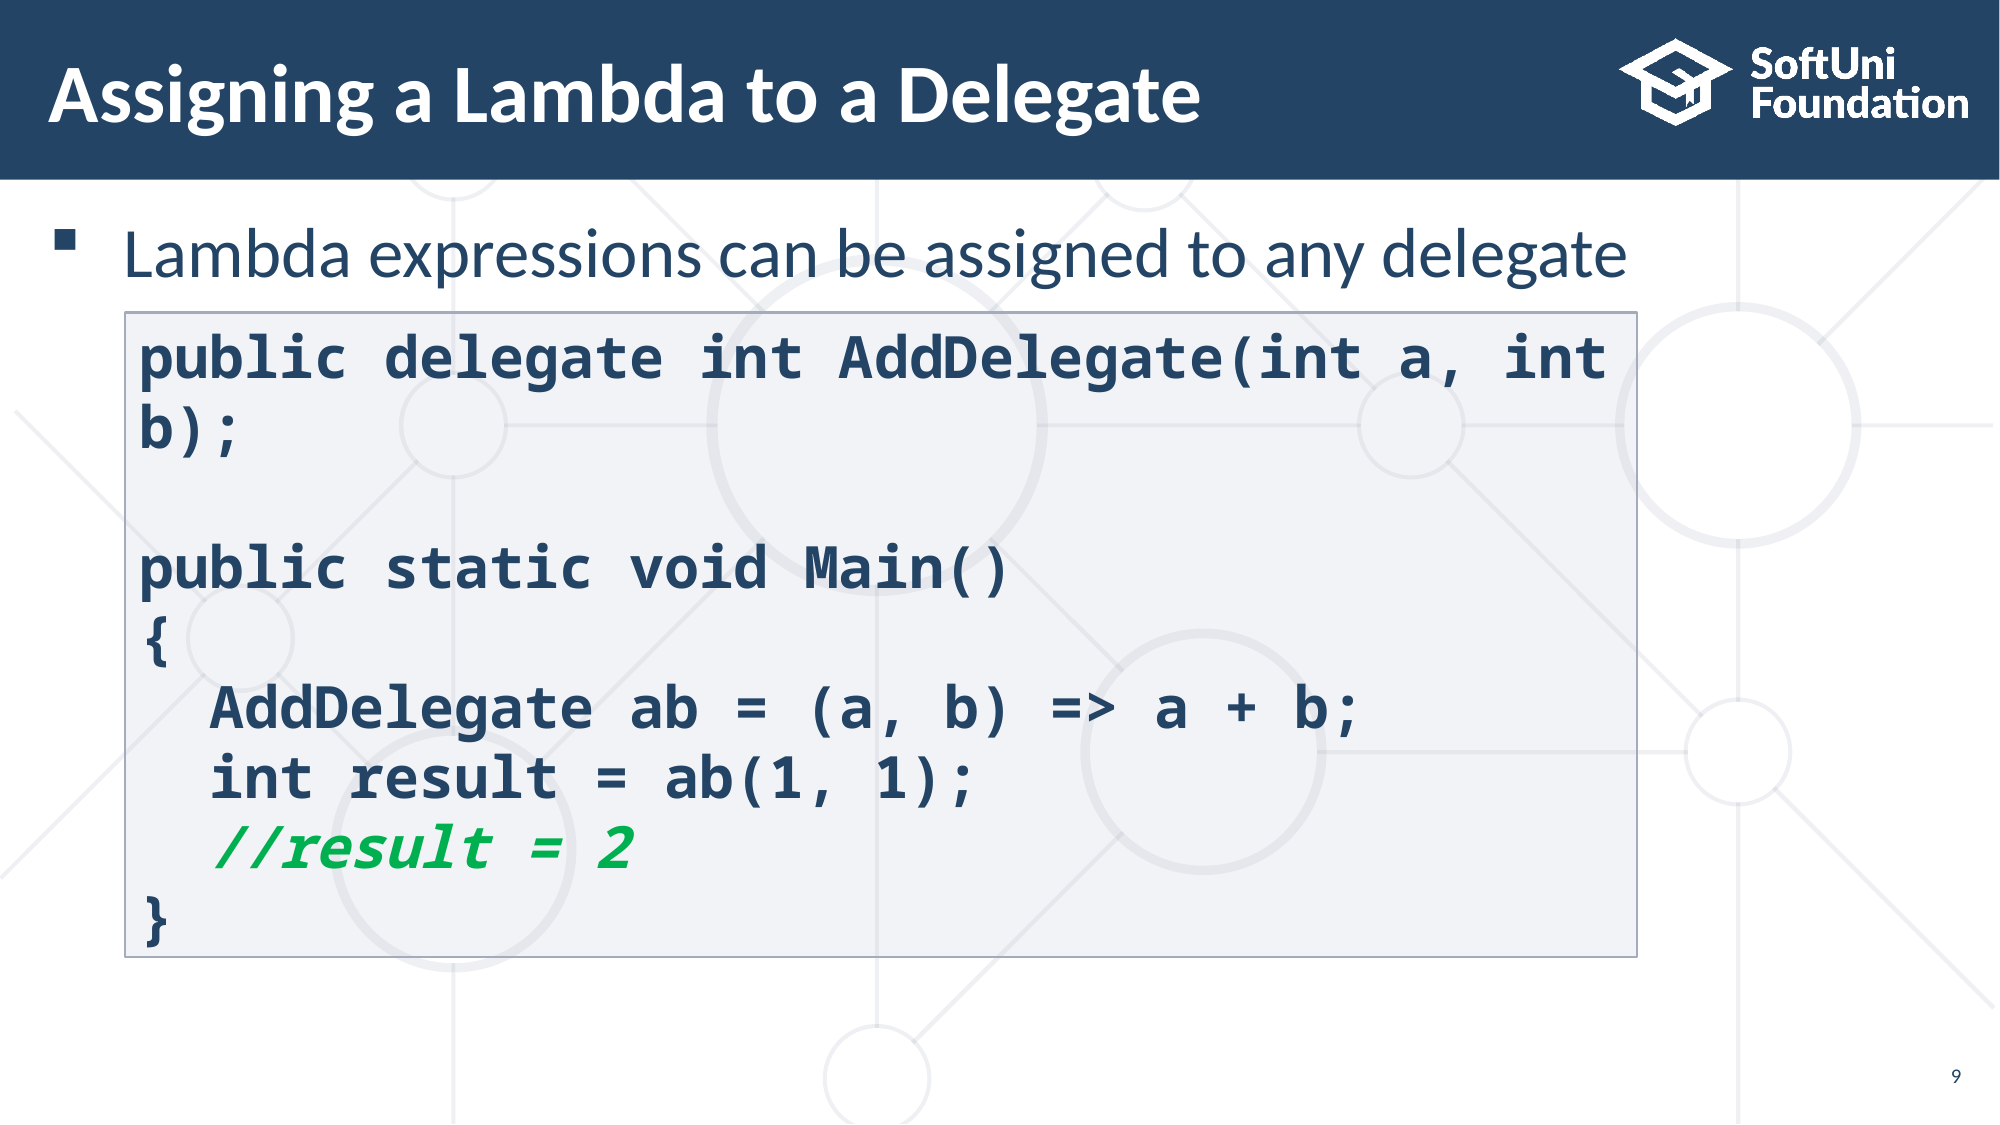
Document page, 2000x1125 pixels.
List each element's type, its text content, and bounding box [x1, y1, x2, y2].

picture [1618, 38, 1968, 126]
list Lambda expressions can be assigned to any delegate [31, 196, 1970, 1050]
title Assigning a Lambda to a Delegate [31, 16, 1591, 162]
slide_number 9 [1896, 1049, 1968, 1101]
text_box public delegate int AddDelegate(int a, int b); public static void Main() { AddDelegate ab = (a, b) => a + b; int result = ab(1, 1); //result = 2 } [124, 312, 1638, 958]
